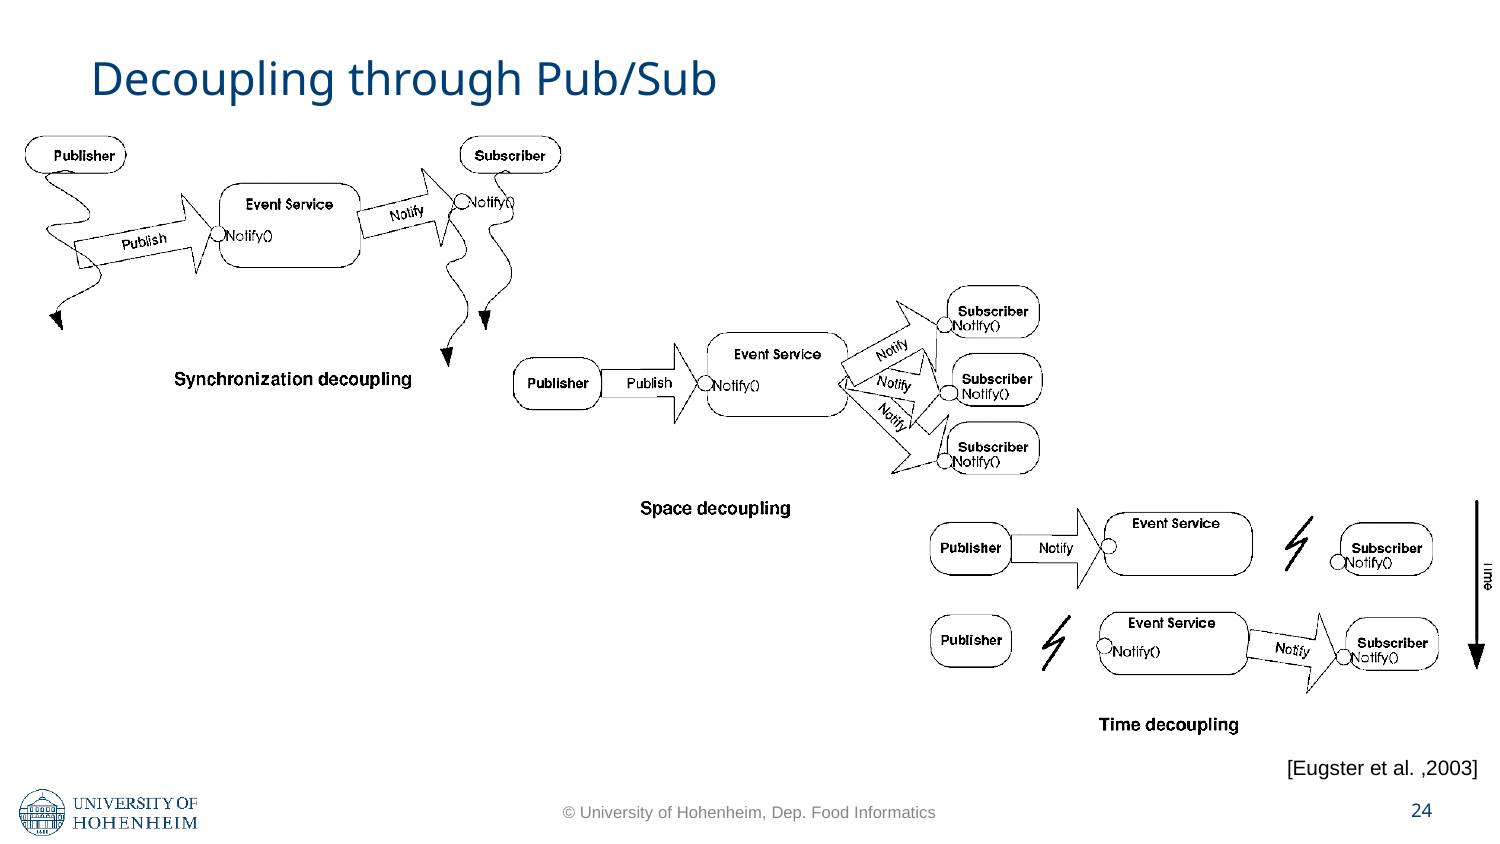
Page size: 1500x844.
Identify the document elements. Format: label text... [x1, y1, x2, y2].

text_box [Eugster et al. ,2003] [1272, 747, 1494, 788]
picture [14, 130, 1493, 737]
text_box Decoupling through Pub/Sub [75, 48, 1310, 98]
picture [19, 789, 197, 836]
